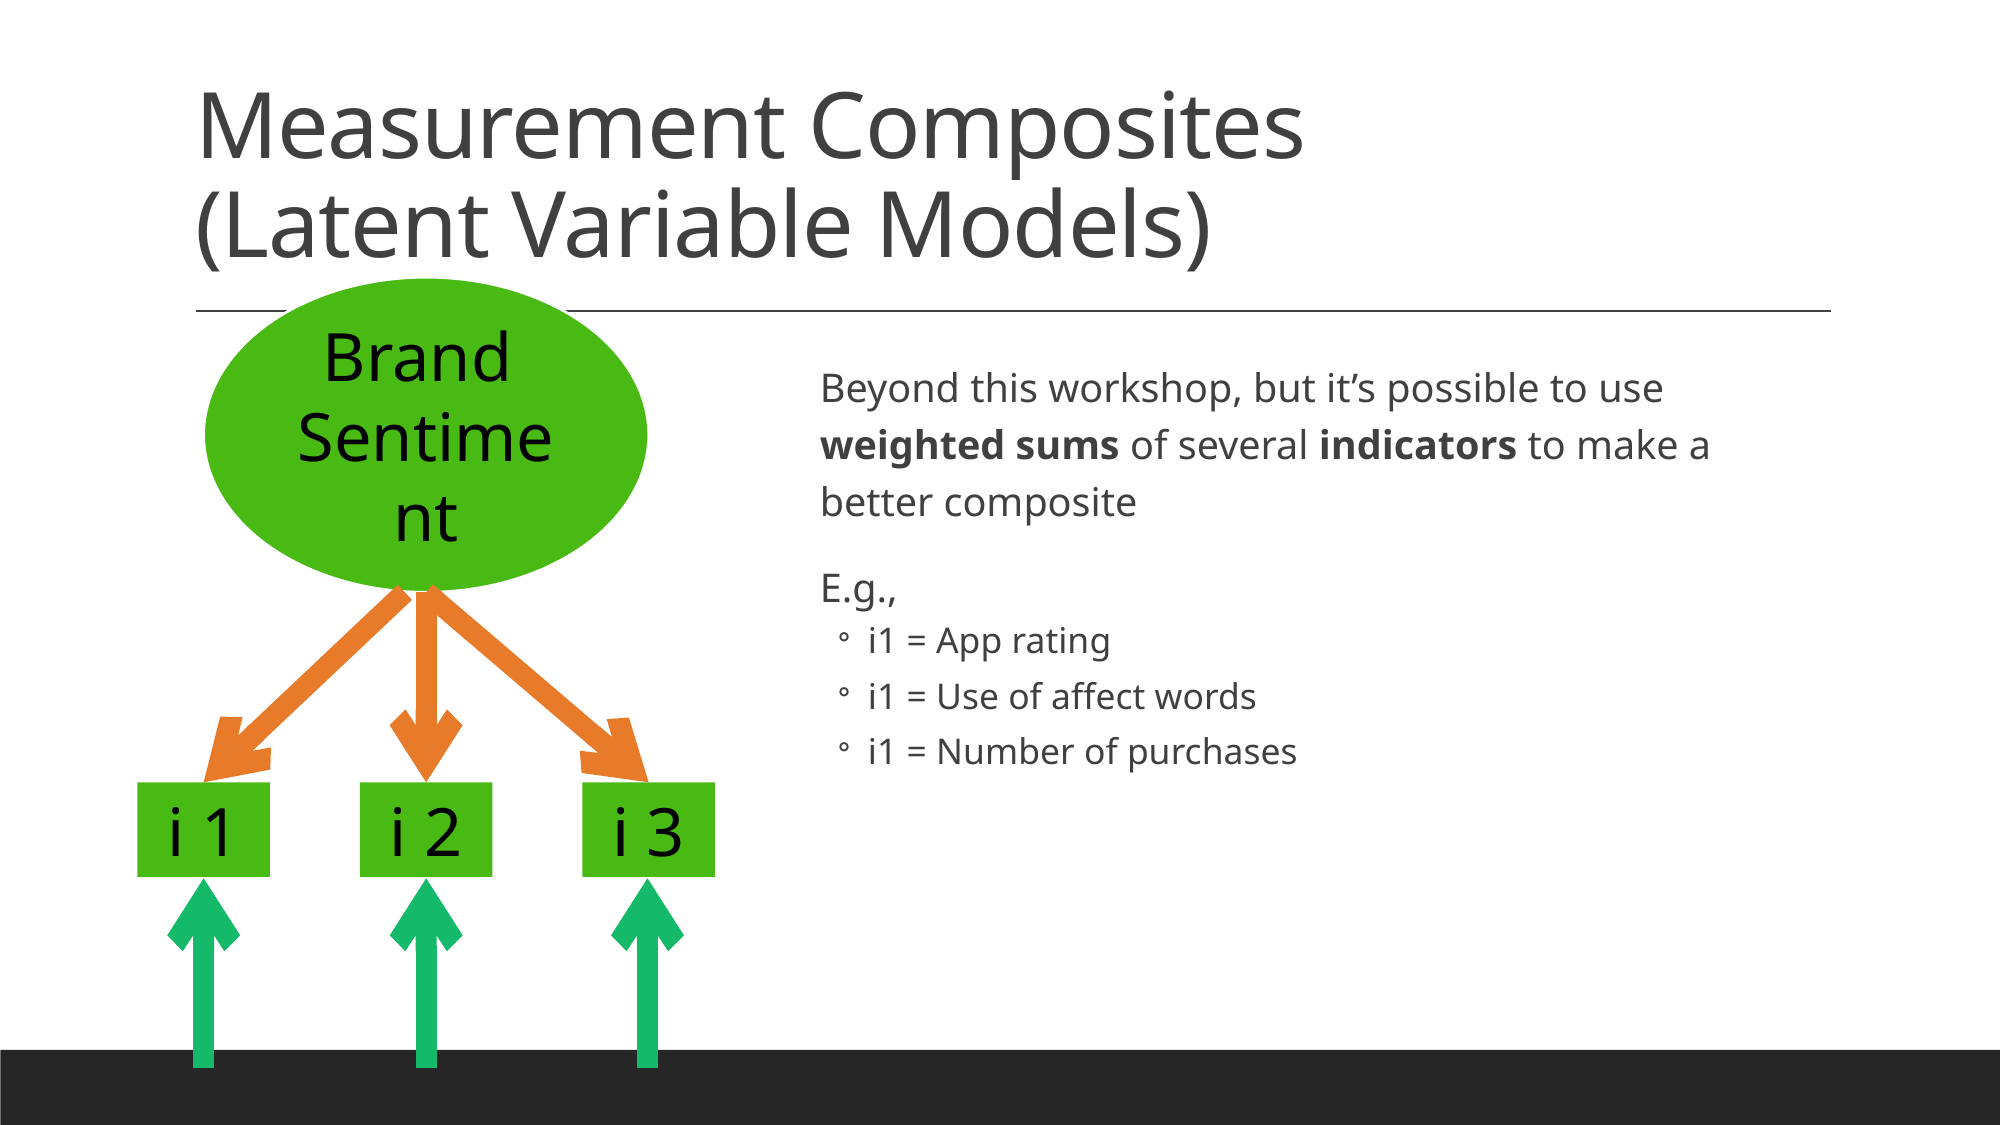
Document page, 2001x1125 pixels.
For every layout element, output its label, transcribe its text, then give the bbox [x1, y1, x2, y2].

text_box i 1 [137, 782, 270, 877]
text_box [425, 591, 650, 783]
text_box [203, 591, 406, 783]
title Measurement Composites (Latent Variable Models) [180, 47, 1830, 285]
text_box Brand Sentiment [202, 285, 650, 594]
text_box i 3 [582, 782, 715, 877]
list Beyond this workshop, but it’s possible to use weighted sums of several indicators to make a better composite E.g., i1 = App rating i1 = Use of affect words i1 = Number of purchases [804, 345, 1830, 963]
text_box i 2 [359, 782, 493, 877]
